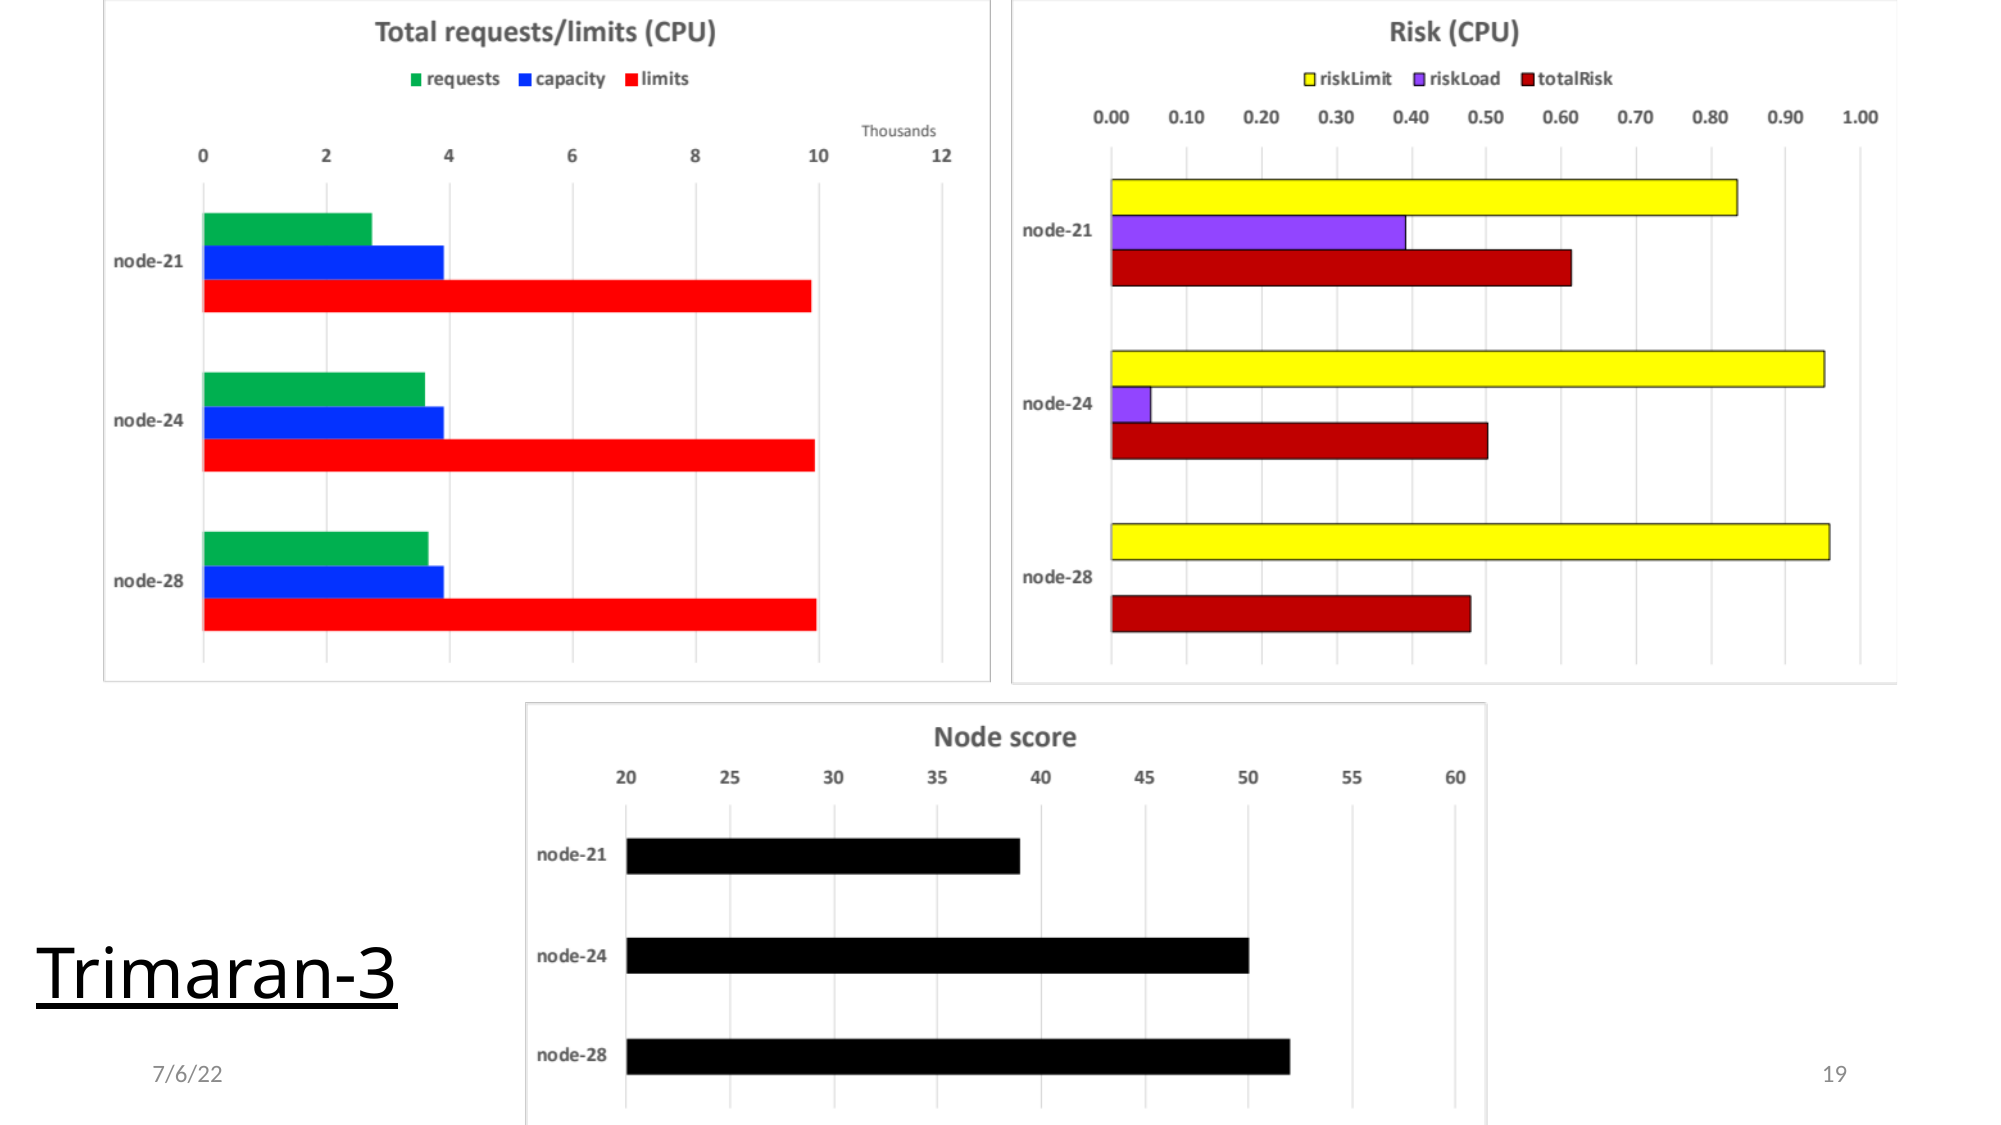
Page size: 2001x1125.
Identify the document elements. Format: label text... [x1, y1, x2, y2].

picture [102, 0, 1898, 1125]
text_box Trimaran-3 [0, 929, 102, 1022]
